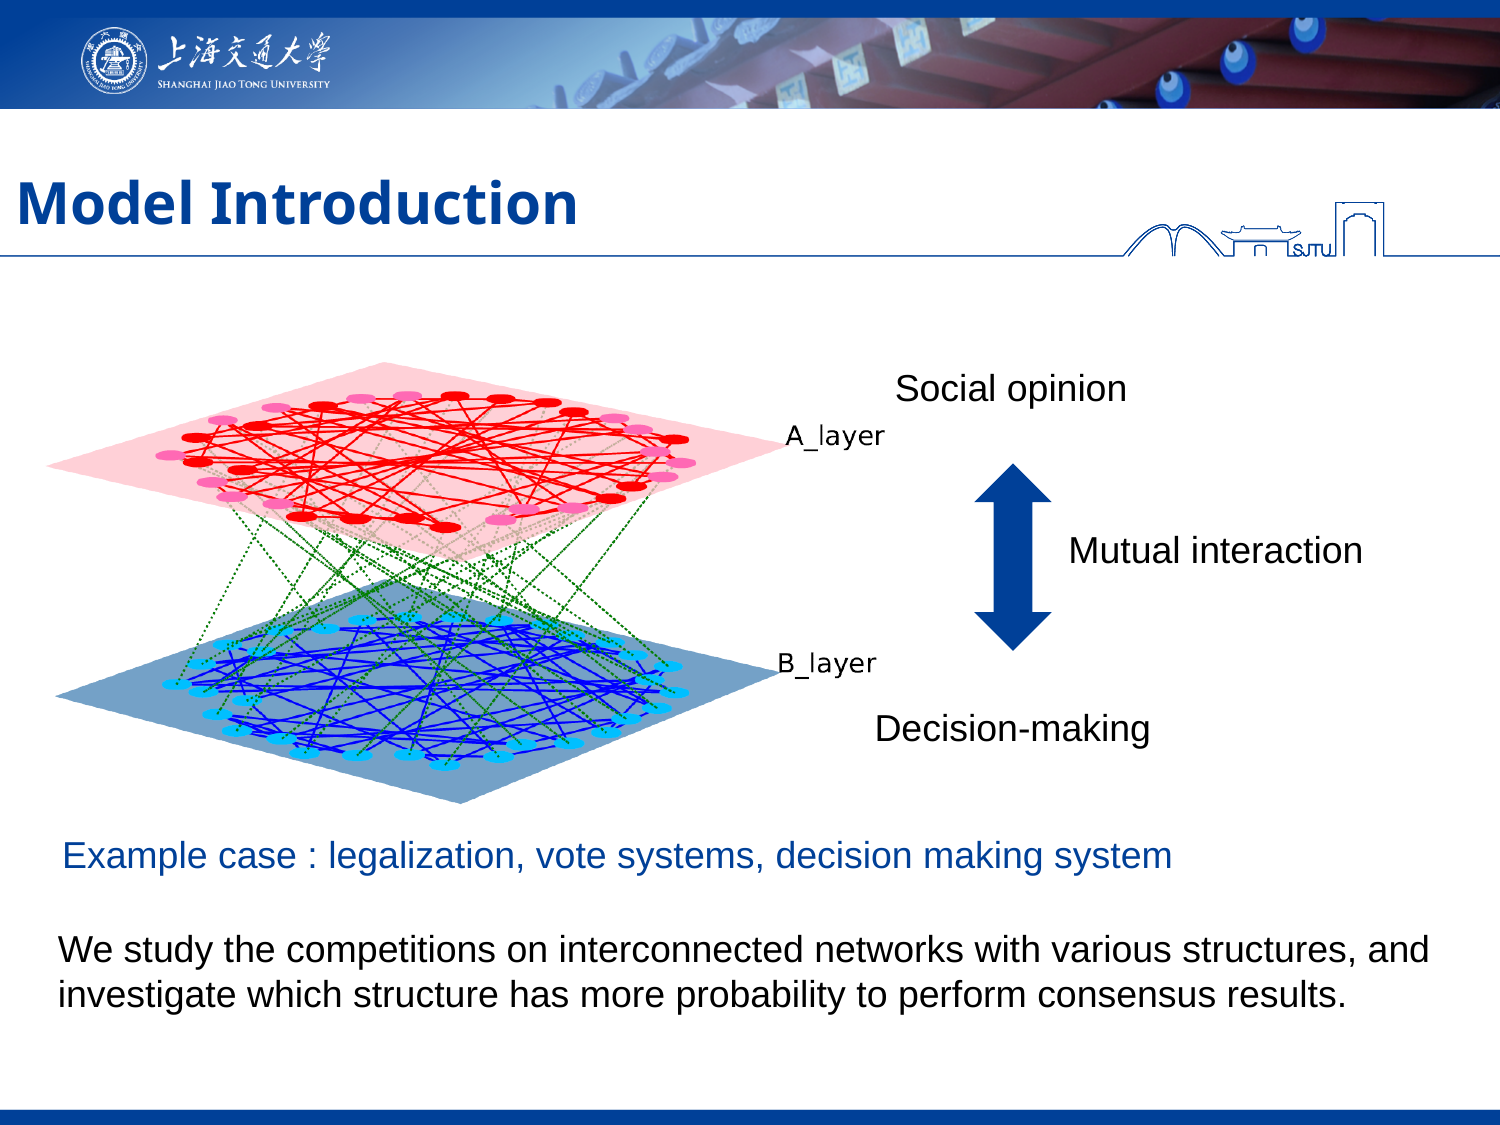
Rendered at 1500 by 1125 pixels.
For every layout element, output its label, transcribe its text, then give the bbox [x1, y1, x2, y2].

text_box Mutual interaction [1053, 518, 1379, 579]
text_box Example case : legalization, vote systems, decision making system [47, 823, 1217, 884]
text_box Model Introduction [0, 158, 1374, 253]
text_box We study the competitions on interconnected networks with various structures, and investigate which structure has more probability to perform consensus results. [43, 918, 1469, 1023]
picture [0, 324, 936, 829]
text_box [971, 461, 1055, 653]
picture [0, 18, 1500, 109]
text_box Social opinion [936, 357, 1215, 417]
text_box Decision-making [936, 696, 1166, 757]
